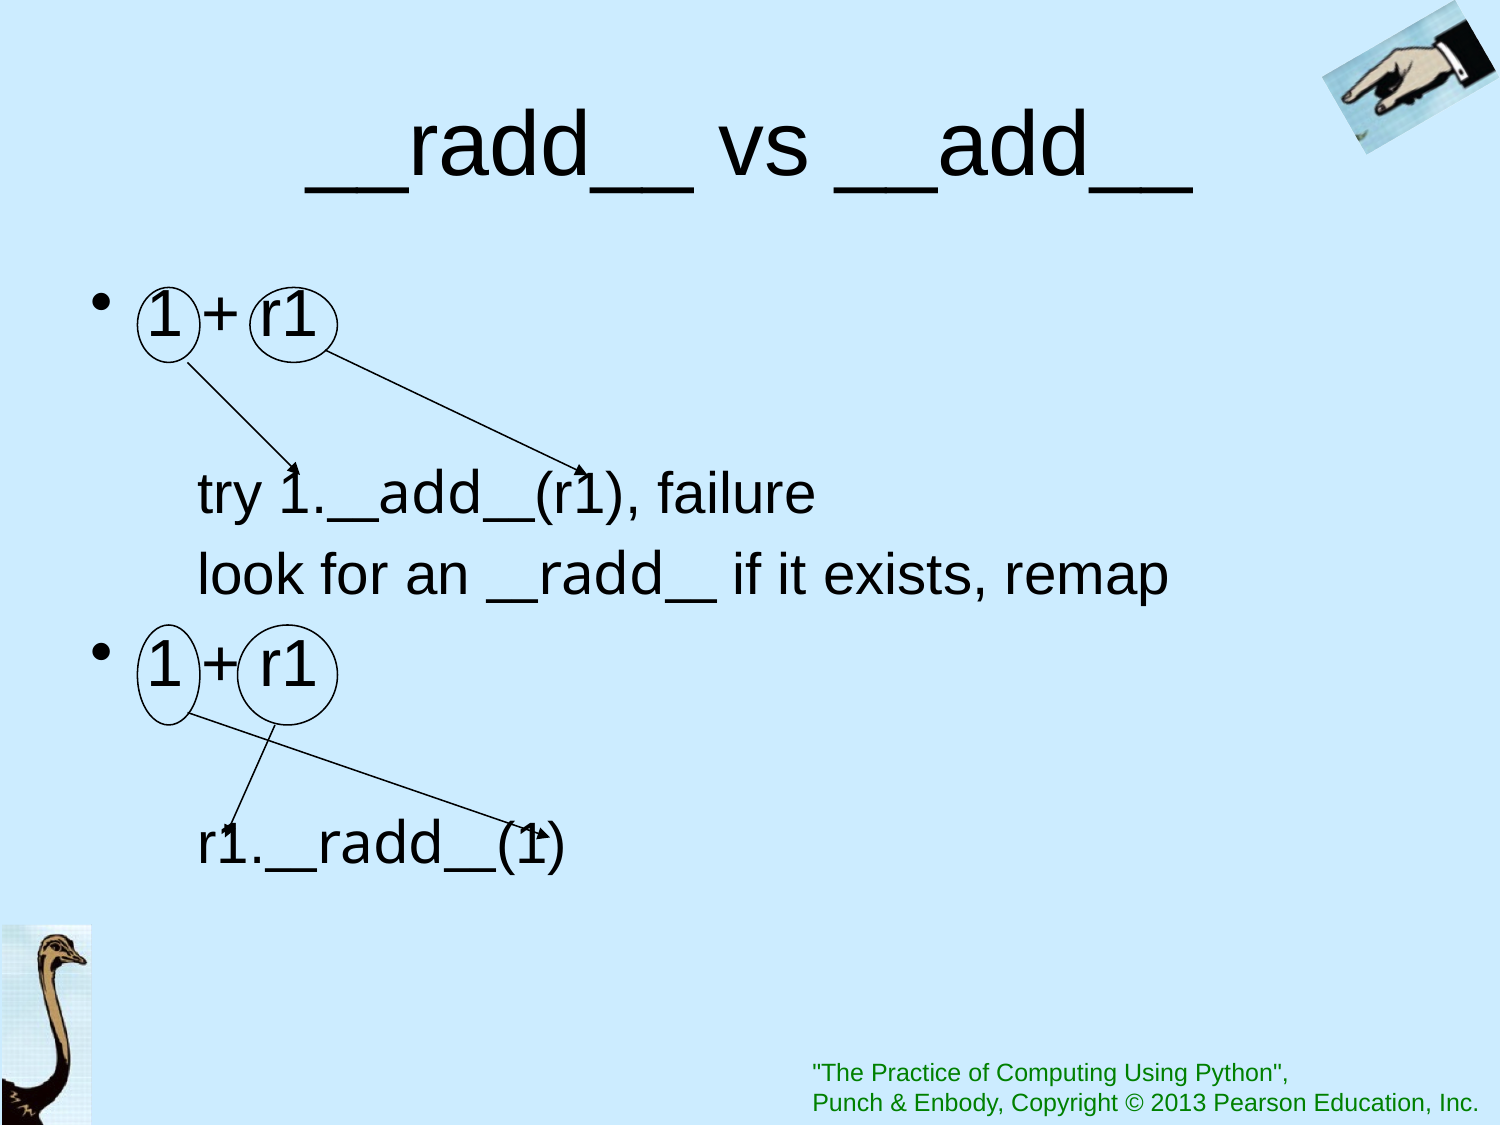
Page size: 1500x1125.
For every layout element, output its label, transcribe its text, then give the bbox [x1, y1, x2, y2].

picture [1378, 0, 1499, 120]
text_box [237, 624, 338, 725]
text_box [224, 741, 268, 838]
list 1 + r1 try 1.__add__(r1), failure look for an __radd__ if it exists, remap 1 + r1 r1.__radd__(1) [75, 262, 1425, 1005]
text_box [137, 624, 200, 725]
text_box [187, 362, 301, 475]
text_box [187, 712, 550, 840]
text_box [249, 287, 338, 363]
text_box [324, 349, 588, 476]
picture [2, 924, 92, 1125]
text_box [137, 287, 200, 363]
title __radd__ vs __add__ [75, 45, 1425, 233]
